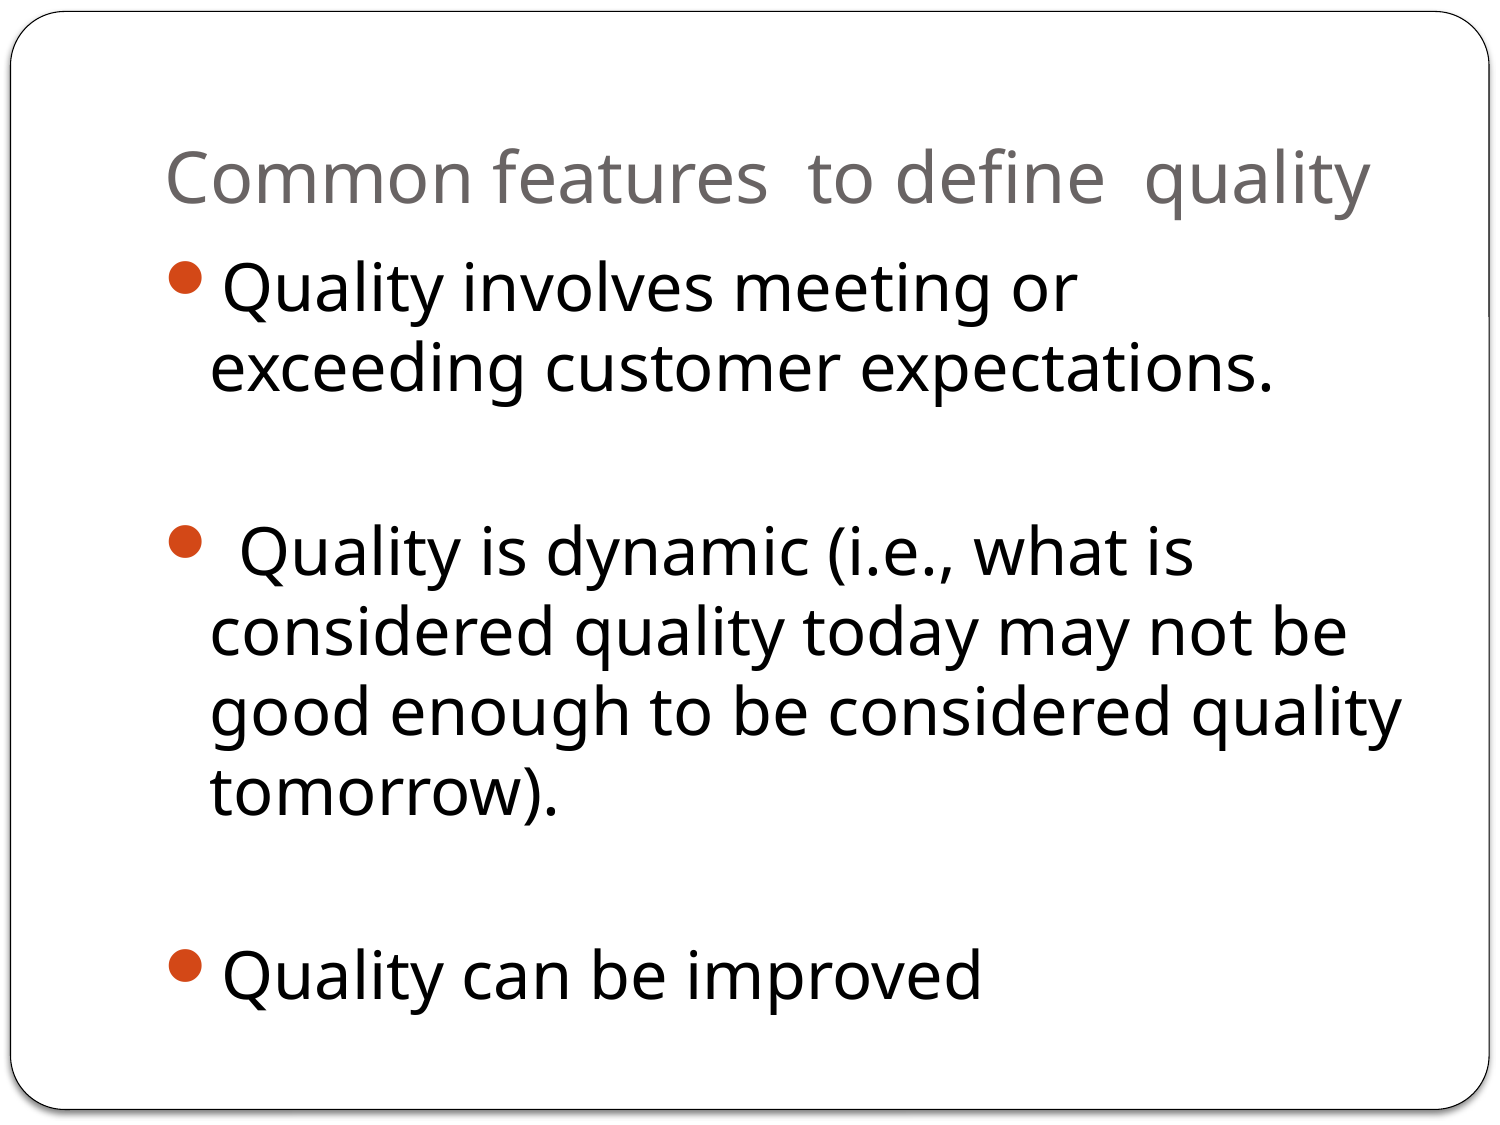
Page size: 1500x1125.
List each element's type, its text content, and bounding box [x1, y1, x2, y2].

list Quality involves meeting or exceeding customer expectations. Quality is dynamic (i.e., what is considered quality today may not be good enough to be considered quality tomorrow). Quality can be improved [150, 237, 1425, 988]
title Common features to define quality [150, 45, 1425, 233]
